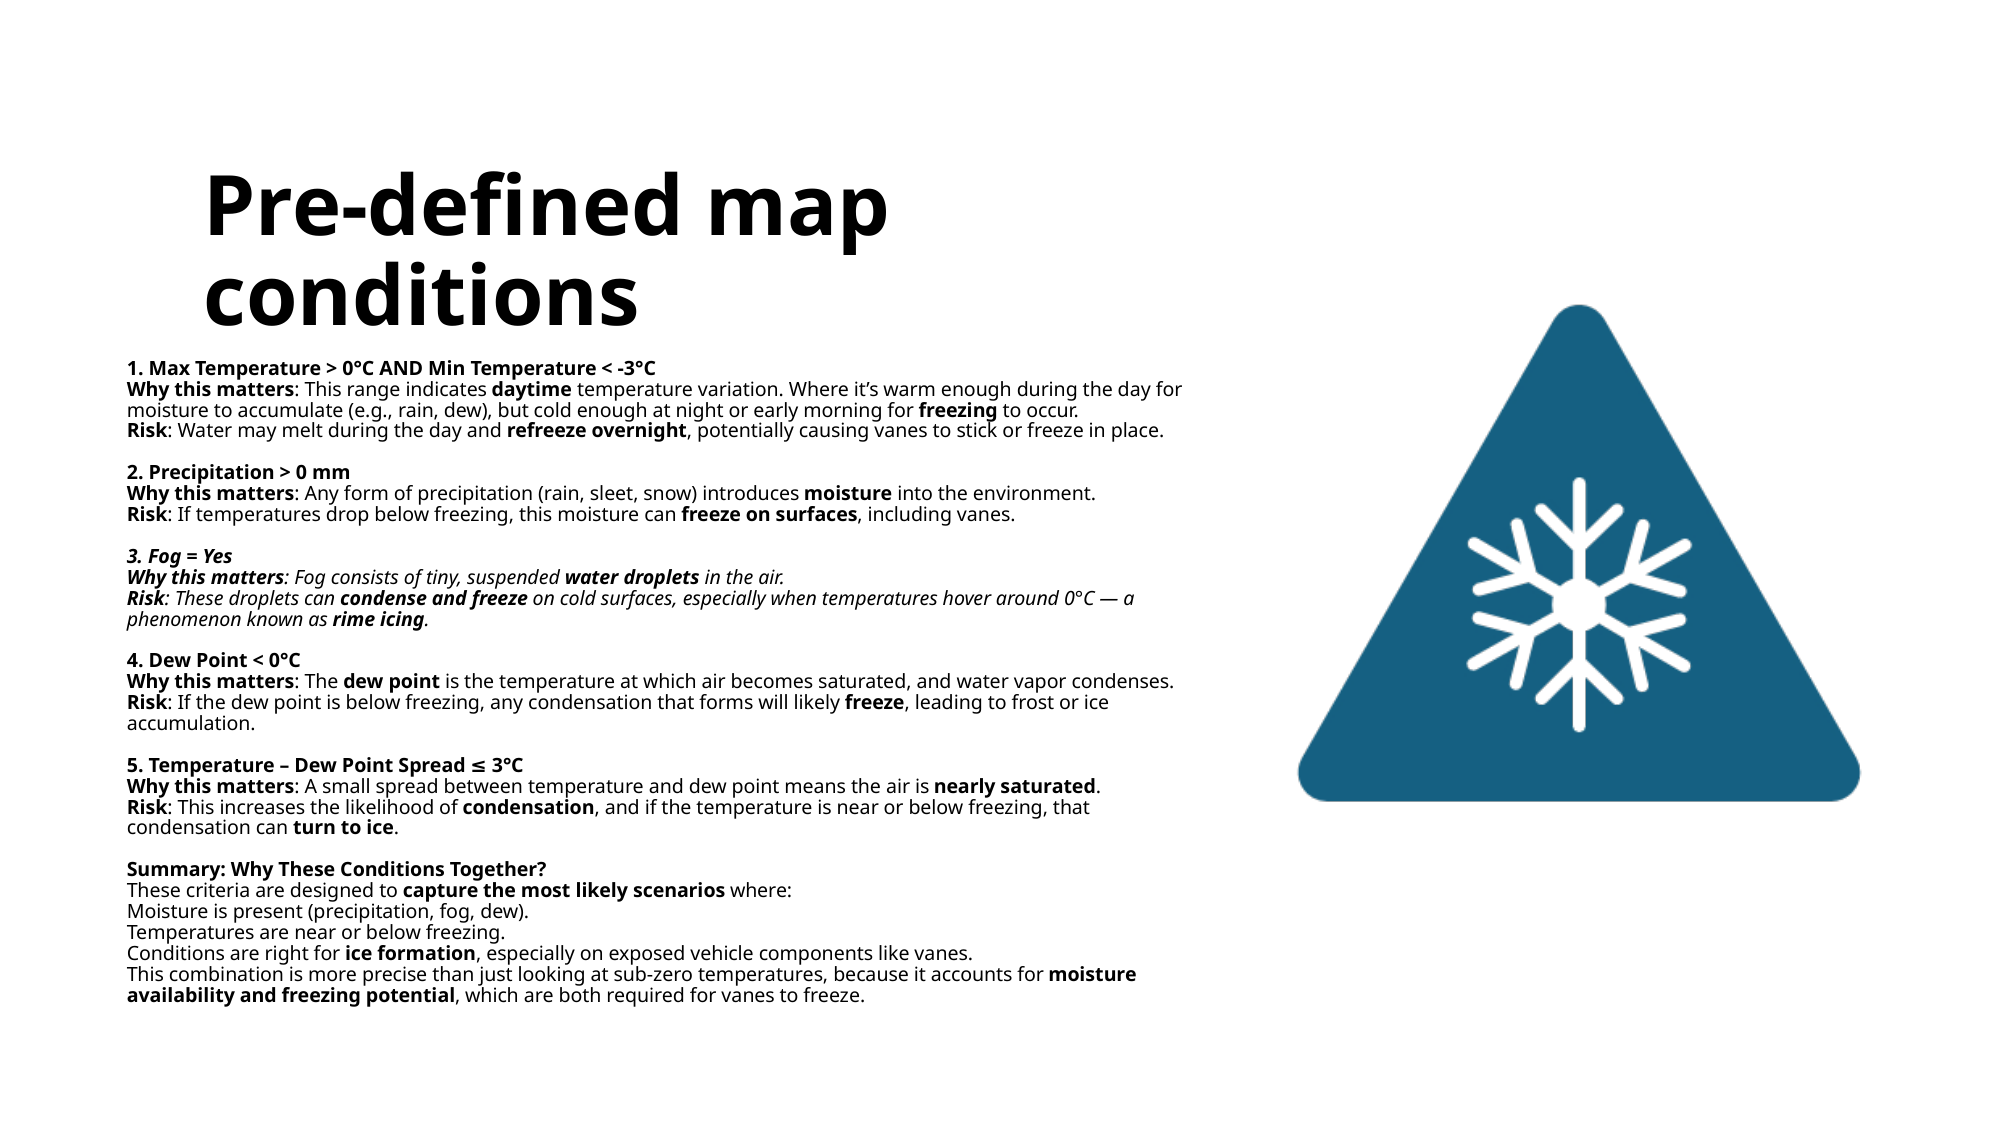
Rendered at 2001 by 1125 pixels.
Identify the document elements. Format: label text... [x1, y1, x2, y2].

picture [1270, 244, 1889, 863]
title Pre-defined map conditions [188, 81, 1162, 350]
list 1. Max Temperature > 0°C AND Min Temperature < -3°C Why this matters: This range indicates daytime temperature variation. Where it’s warm enough during the day for moisture to accumulate (e.g., rain, dew), but cold enough at night or early morning for freezing to occur. Risk: Water may melt during the day and refreeze overnight, potentially causing vanes to stick or freeze in place. 2. Precipitation > 0 mm Why this matters: Any form of precipitation (rain, sleet, snow) introduces moisture into the environment. Risk: If temperatures drop below freezing, this moisture can freeze on surfaces, including vanes. 3. Fog = Yes Why this matters: Fog consists of tiny, suspended water droplets in the air. Risk: These droplets can condense and freeze on cold surfaces, especially when temperatures hover around 0°C — a phenomenon known as rime icing. 4. Dew Point < 0°C Why this matters: The dew point is the temperature at which air becomes saturated, and water vapor condenses. Risk: If the dew point is below freezing, any condensation that forms will likely freeze, leading to frost or ice accumulation. 5. Temperature – Dew Point Spread ≤ 3°C Why this matters: A small spread between temperature and dew point means the air is nearly saturated. Risk: This increases the likelihood of condensation, and if the temperature is near or below freezing, that condensation can turn to ice. Summary: Why These Conditions Together? These criteria are designed to capture the most likely scenarios where: Moisture is present (precipitation, fog, dew). Temperatures are near or below freezing. Conditions are right for ice formation, especially on exposed vehicle components like vanes. This combination is more precise than just looking at sub-zero temperatures, because it accounts for moisture availability and freezing potential, which are both required for vanes to freeze. [111, 350, 1234, 1027]
